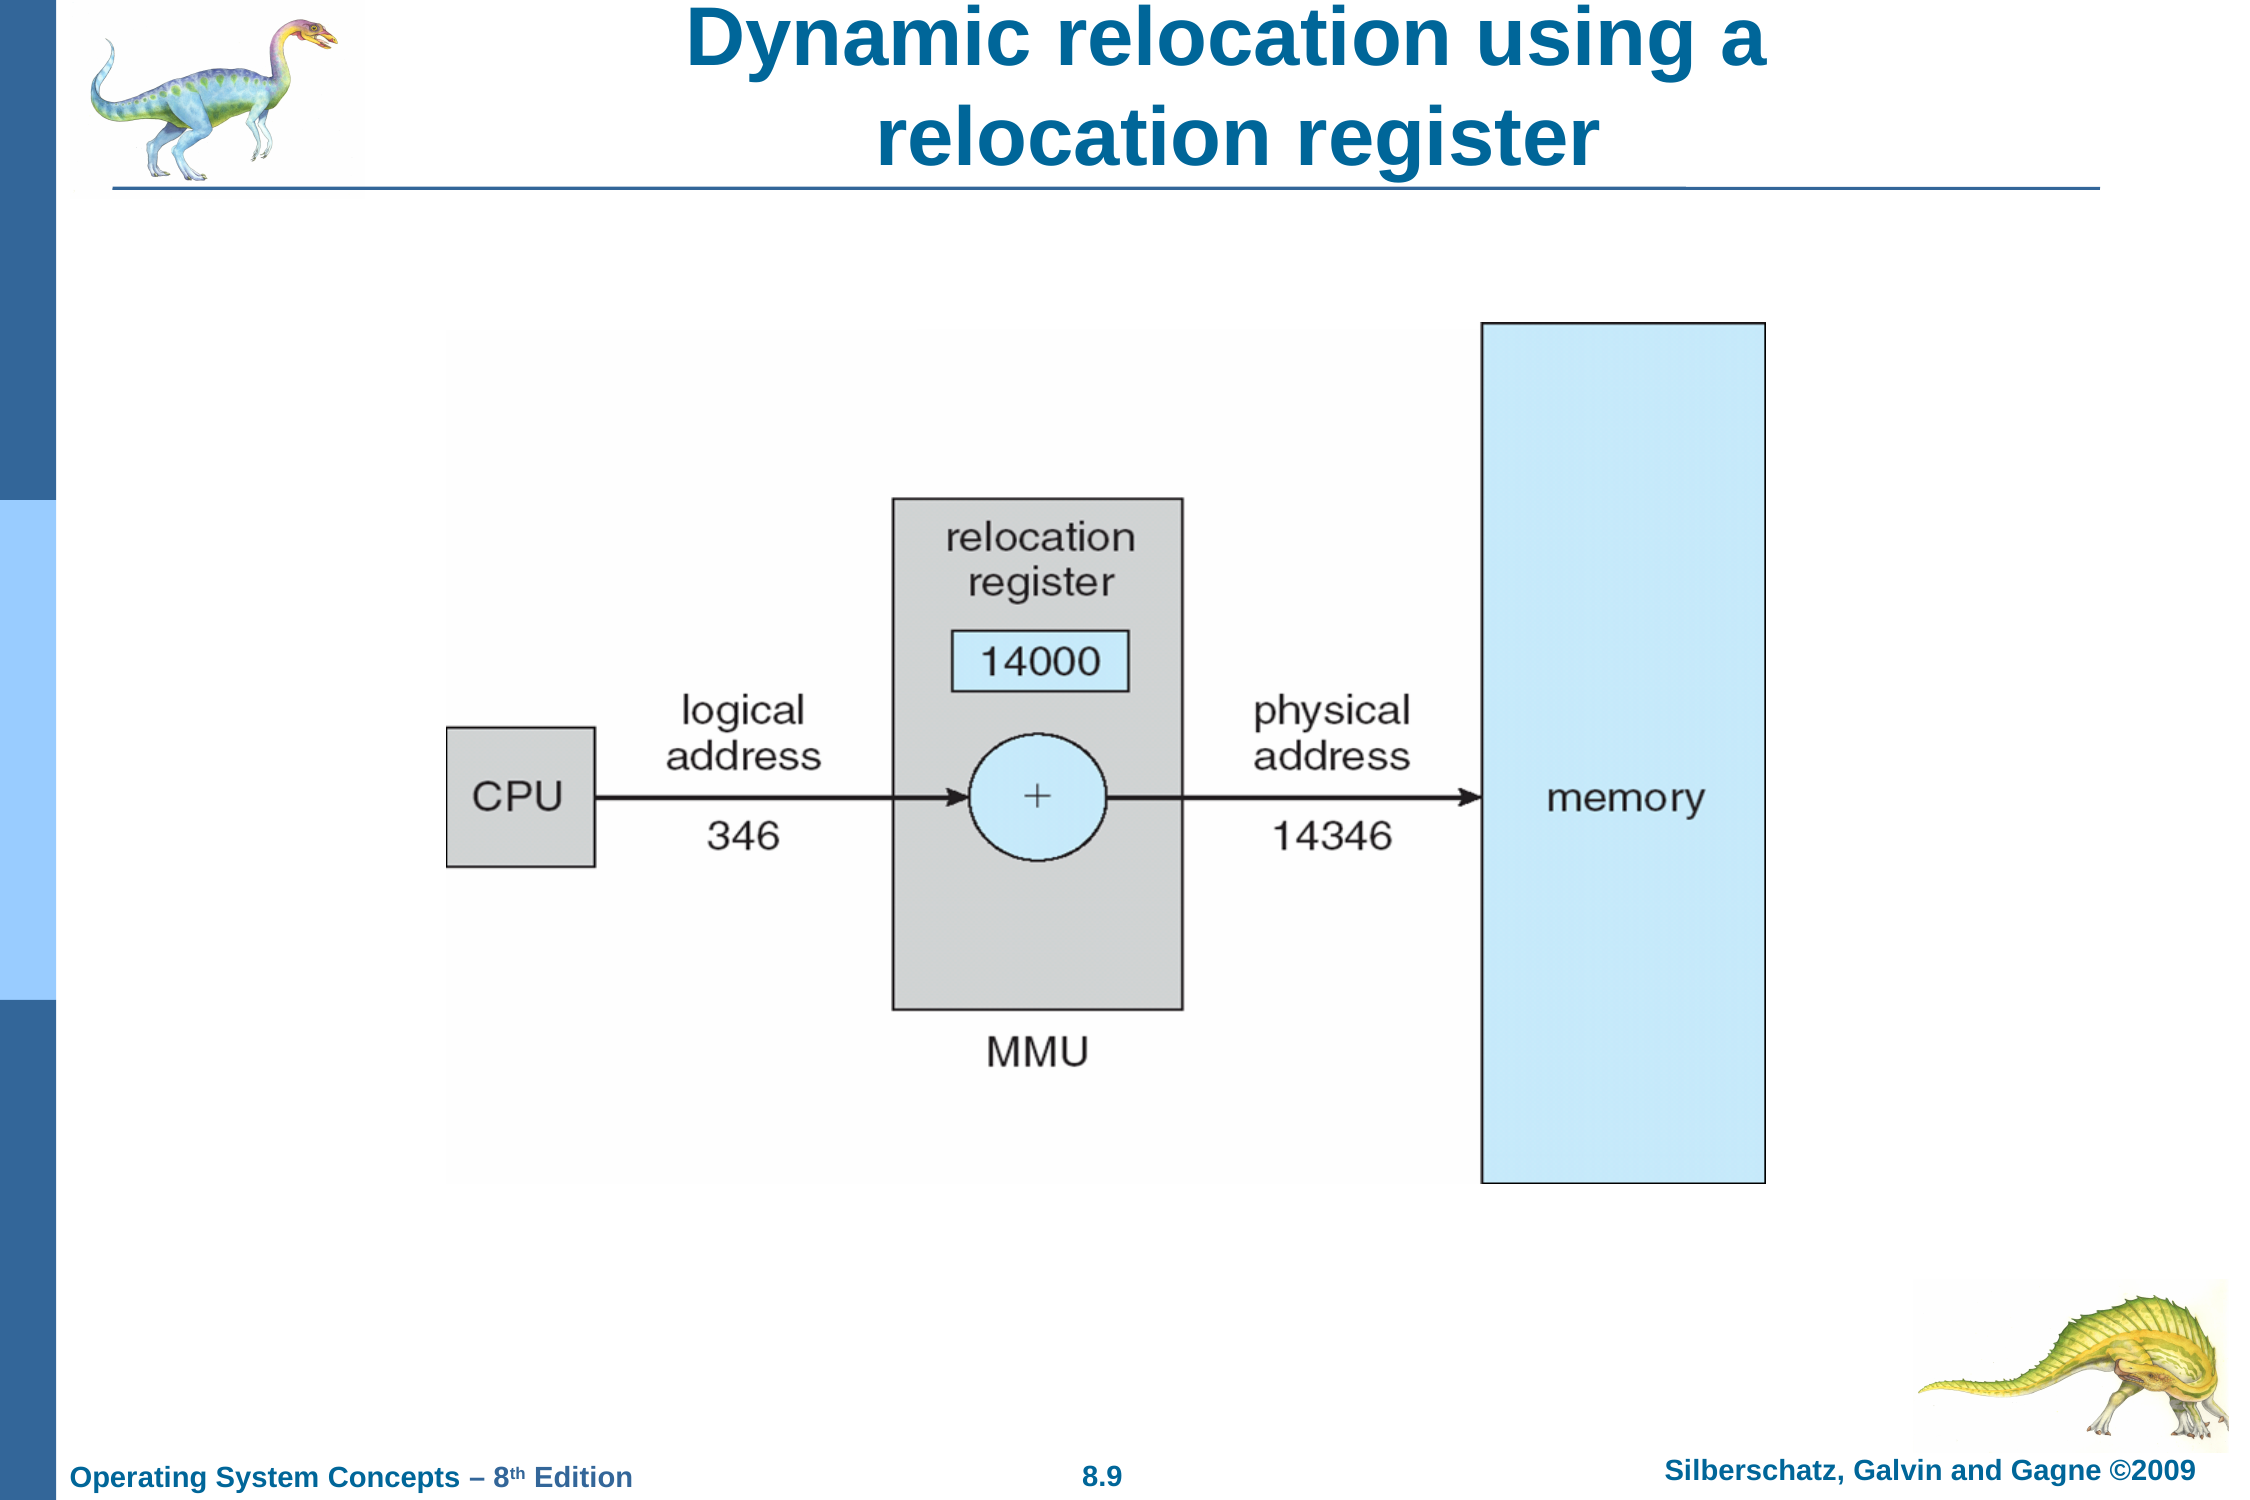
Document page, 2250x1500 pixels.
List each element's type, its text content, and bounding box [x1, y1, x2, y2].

picture [70, 0, 365, 199]
title Dynamic relocation using a relocation register [226, 67, 2250, 194]
picture [1913, 1279, 2229, 1453]
picture [446, 322, 1766, 1184]
